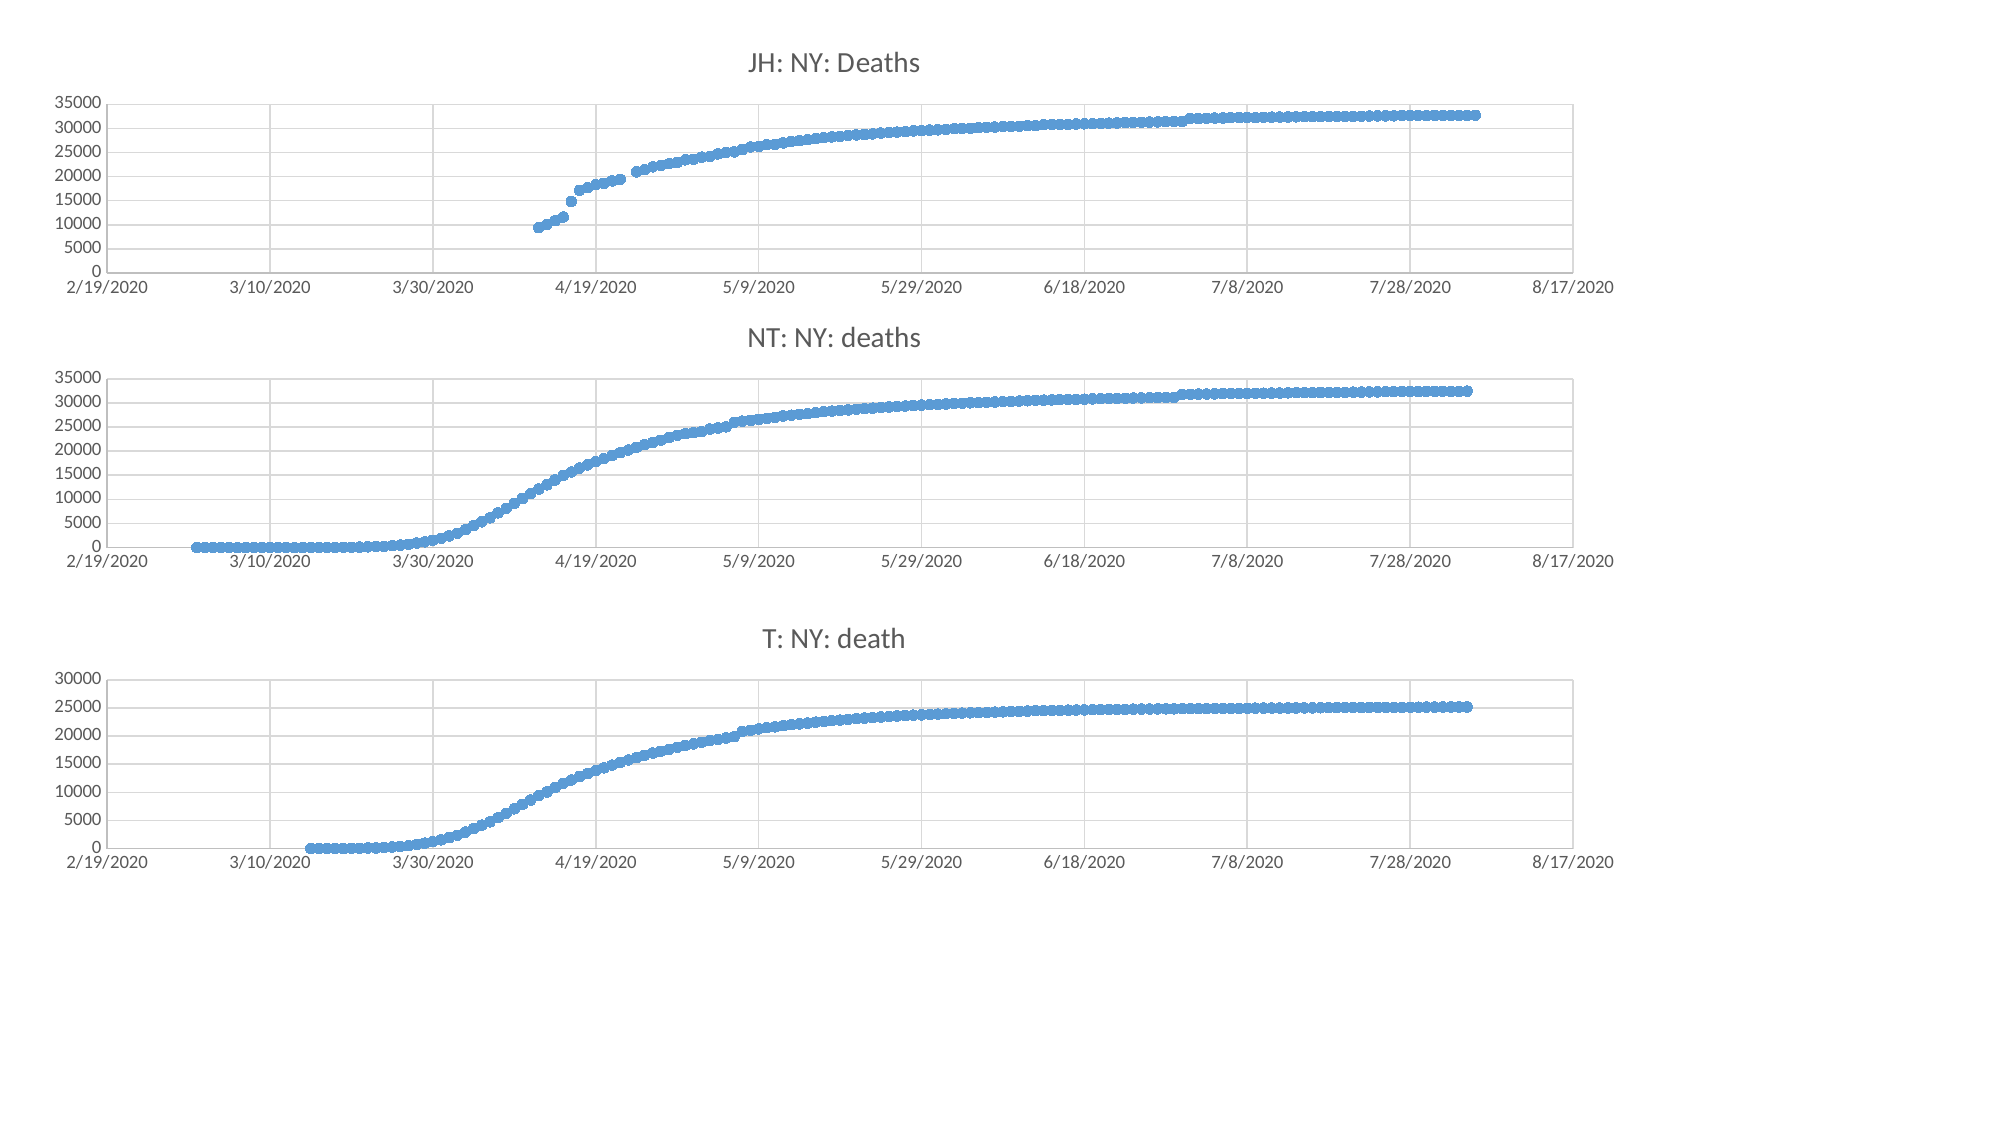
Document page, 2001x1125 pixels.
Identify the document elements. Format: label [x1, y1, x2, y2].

chart [21, 604, 1647, 879]
chart [21, 28, 1647, 578]
